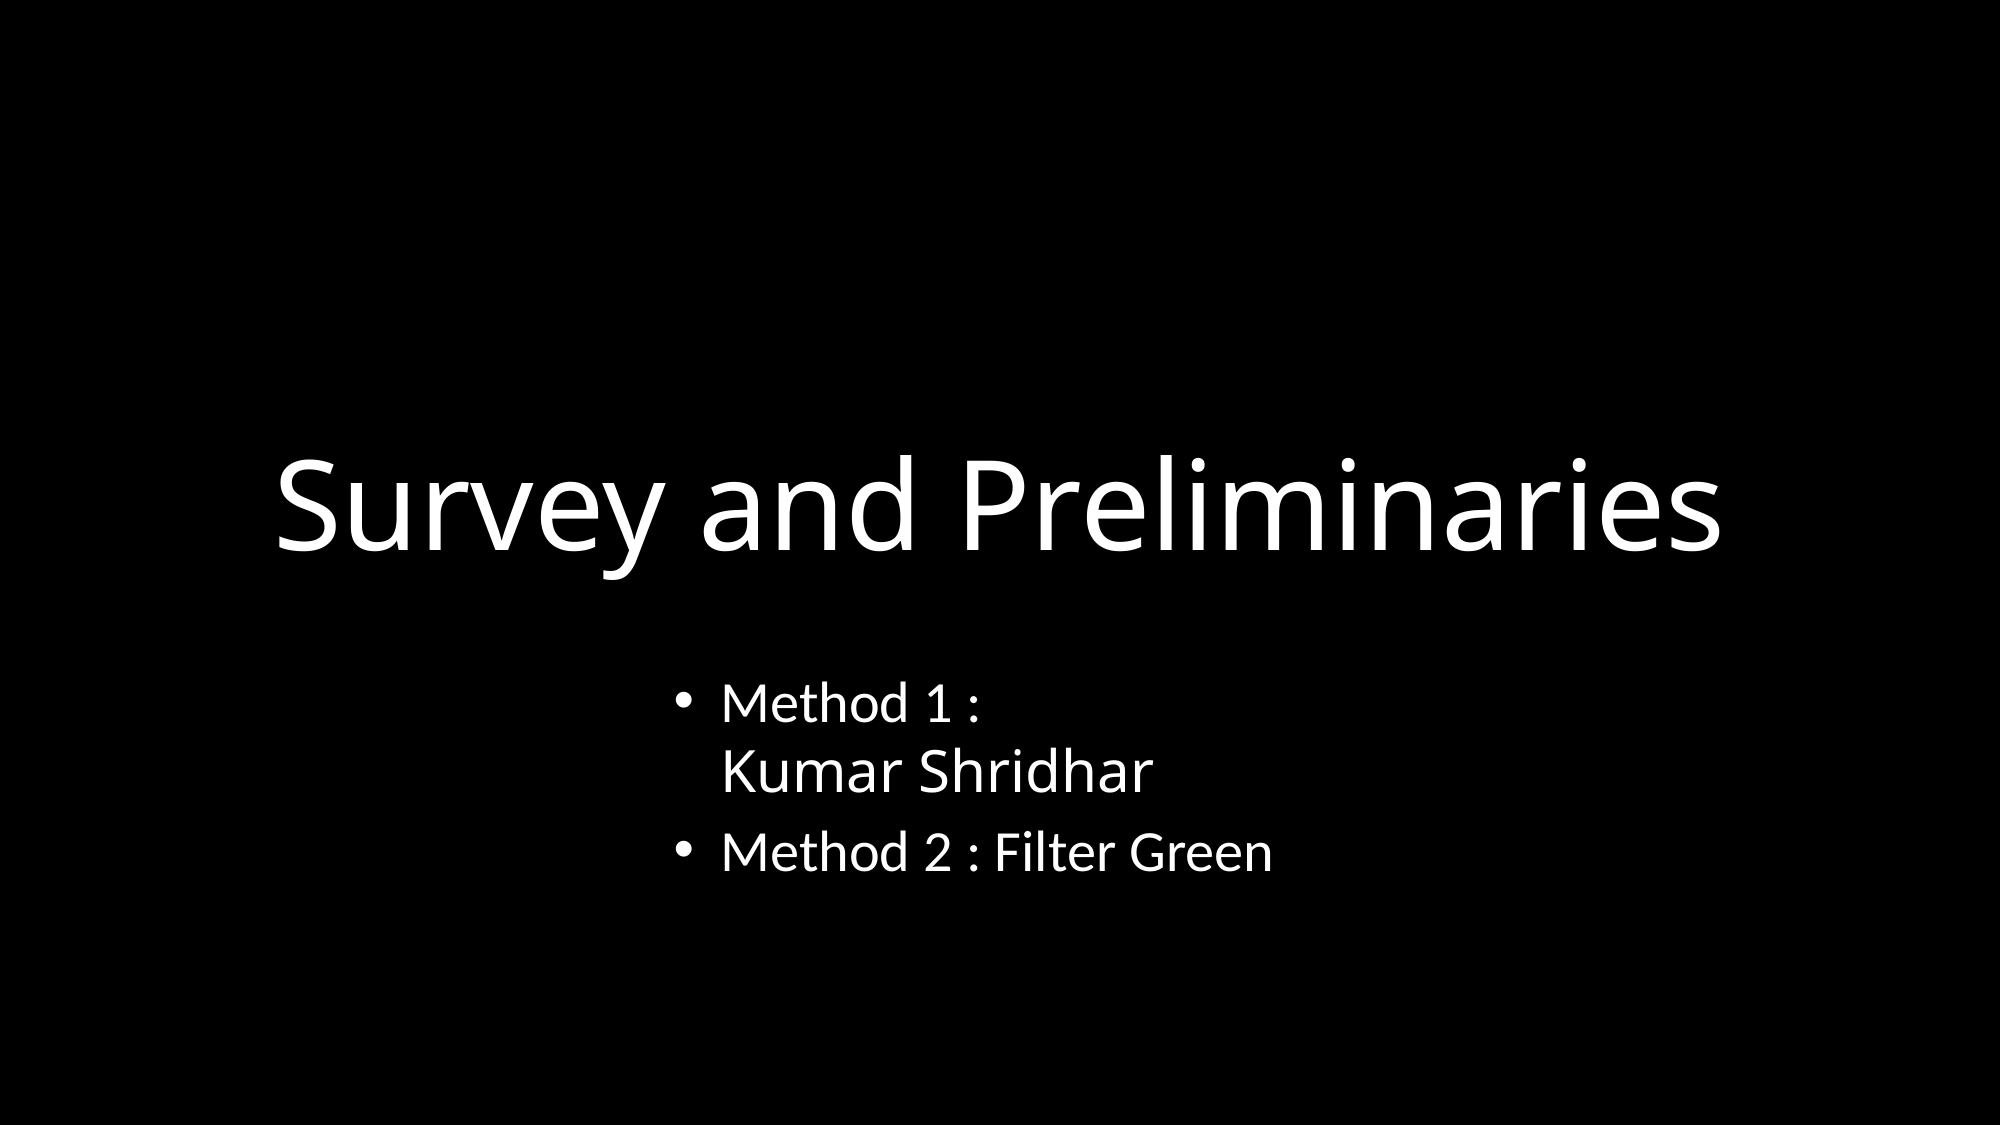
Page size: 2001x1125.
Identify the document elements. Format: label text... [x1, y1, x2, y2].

title Survey and Preliminaries [249, 193, 1750, 586]
text_box Method 1 : Kumar Shridhar Method 2 : Filter Green [658, 656, 1390, 891]
